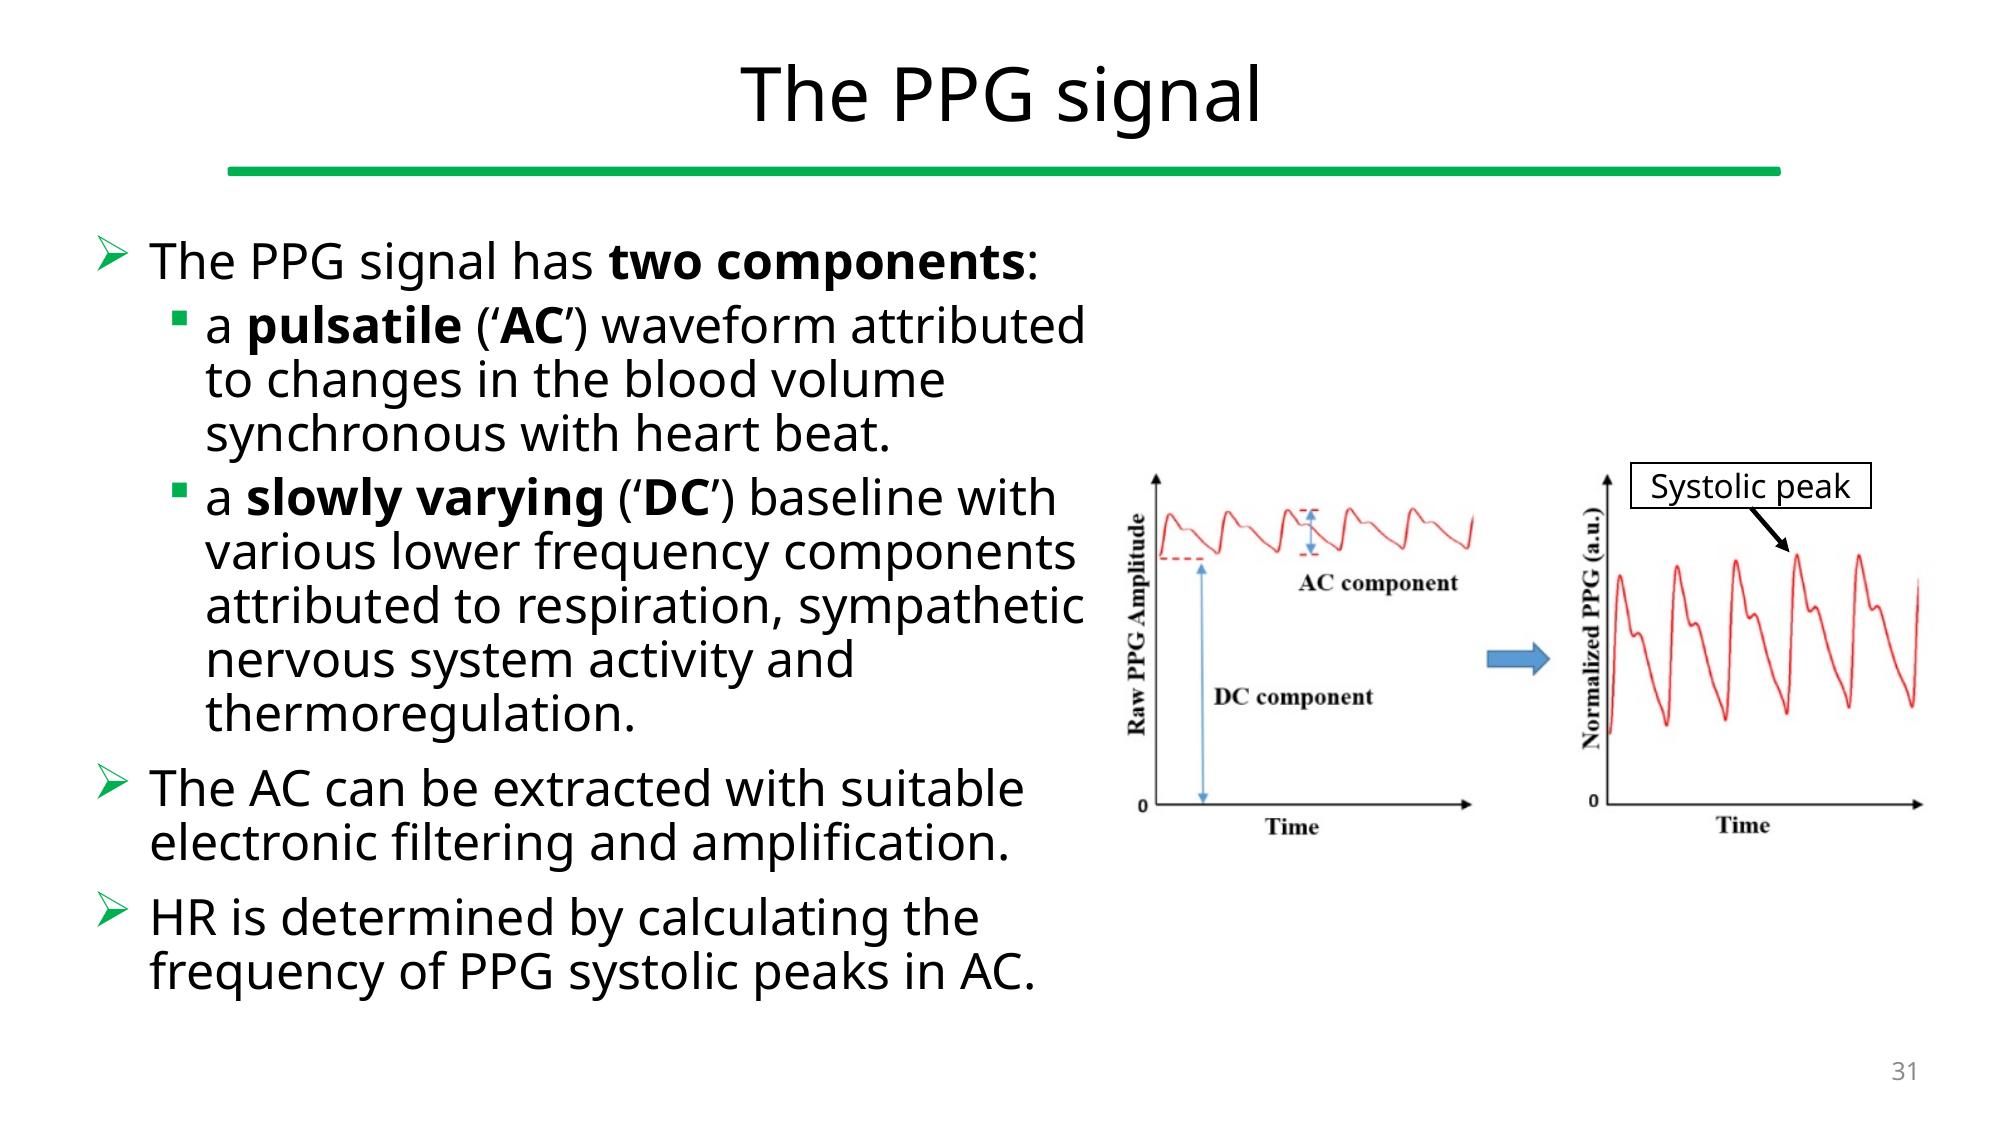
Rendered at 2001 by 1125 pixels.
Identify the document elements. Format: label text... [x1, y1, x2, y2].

slide_number 31 [1412, 1042, 1936, 1103]
title The PPG signal [70, 26, 1936, 168]
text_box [1751, 507, 1790, 553]
list The PPG signal has two components: a pulsatile (‘AC’) waveform attributed to changes in the blood volume synchronous with heart beat. a slowly varying (‘DC’) baseline with various lower frequency components attributed to respiration, sympathetic nervous system activity and thermoregulation. The AC can be extracted with suitable electronic filtering and amplification. HR is determined by calculating the frequency of PPG systolic peaks in AC. [78, 228, 1111, 1064]
picture [1118, 462, 1935, 846]
